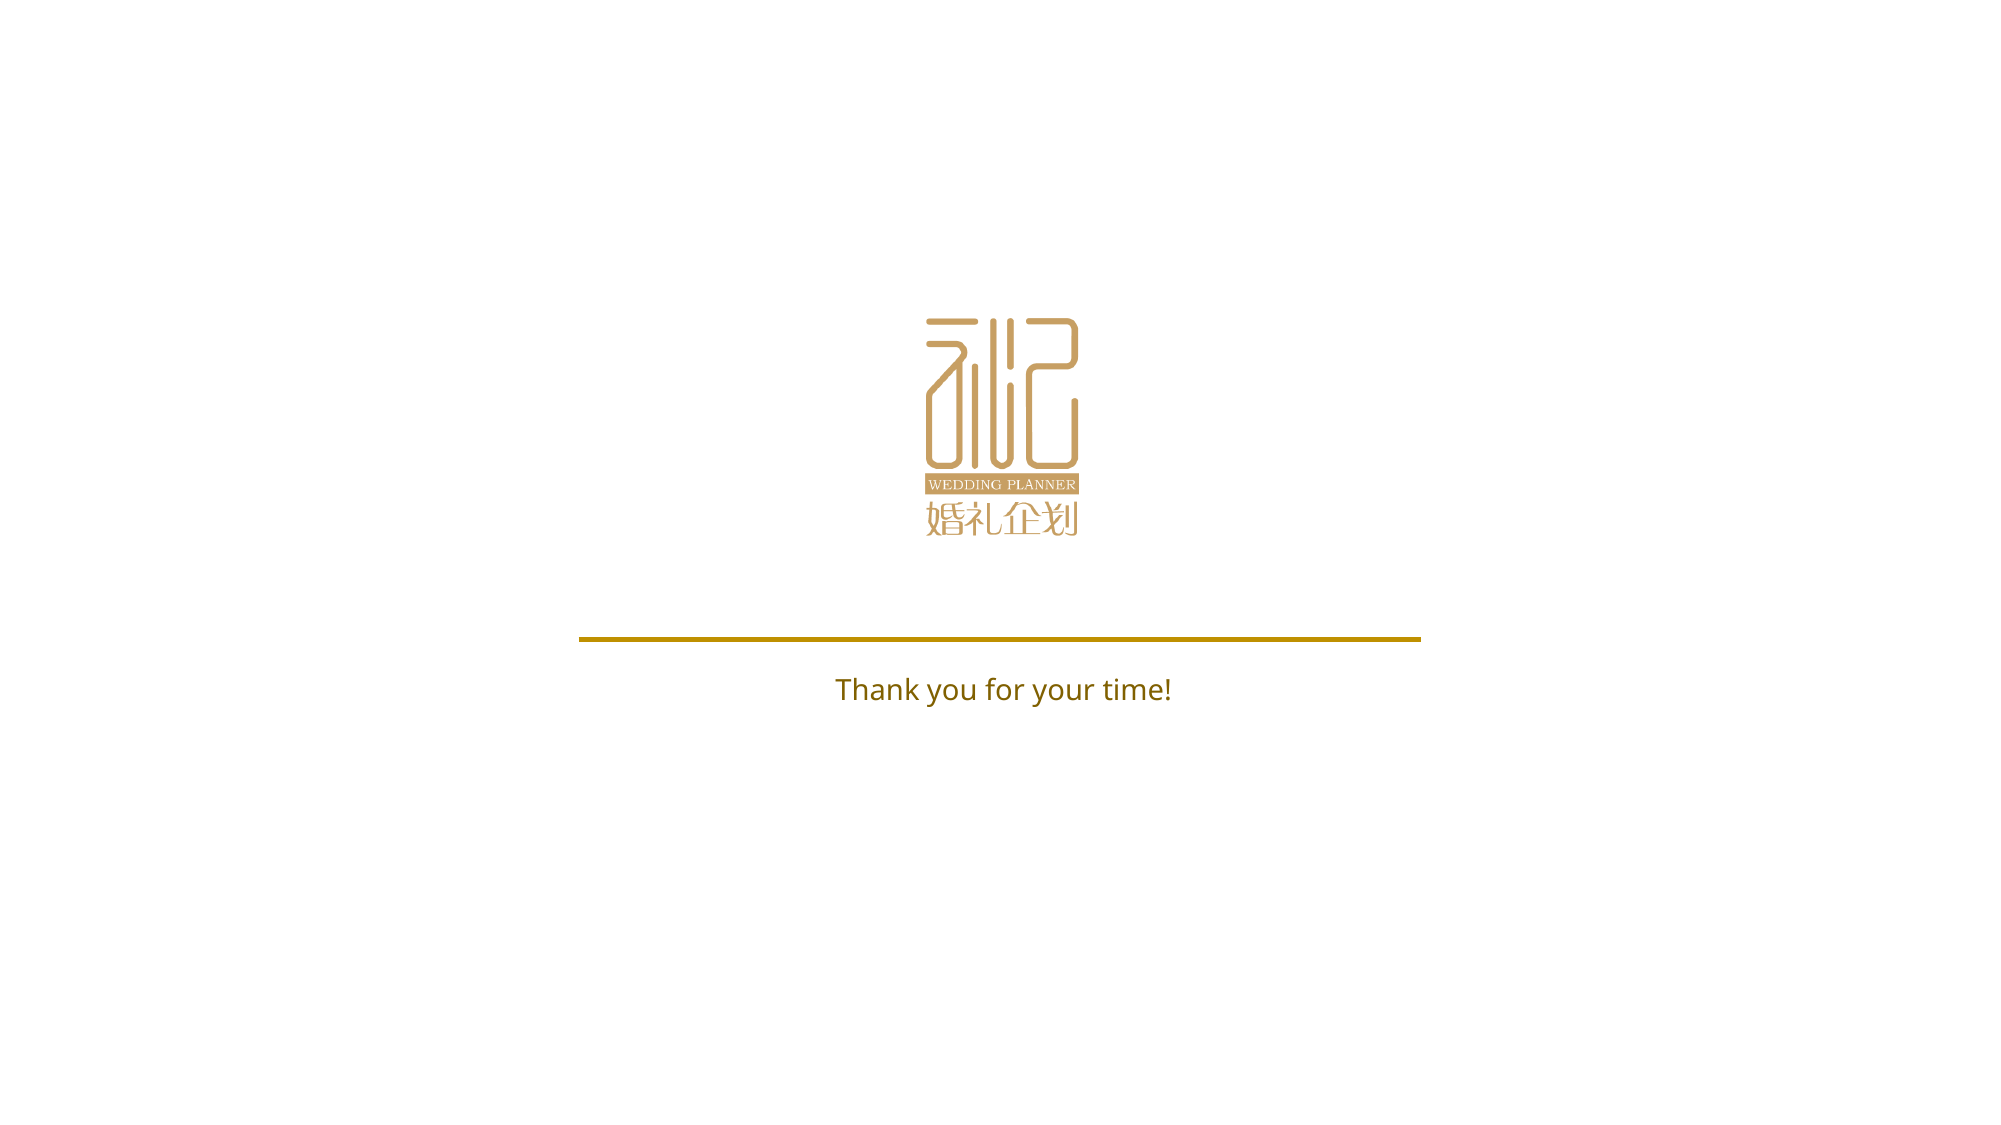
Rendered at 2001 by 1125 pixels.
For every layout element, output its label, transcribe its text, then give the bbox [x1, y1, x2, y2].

picture [1001, 304, 1088, 542]
text_box Thank you for your time! [820, 639, 999, 714]
picture [912, 304, 999, 542]
text_box Thank you for your time! [1001, 639, 1212, 714]
